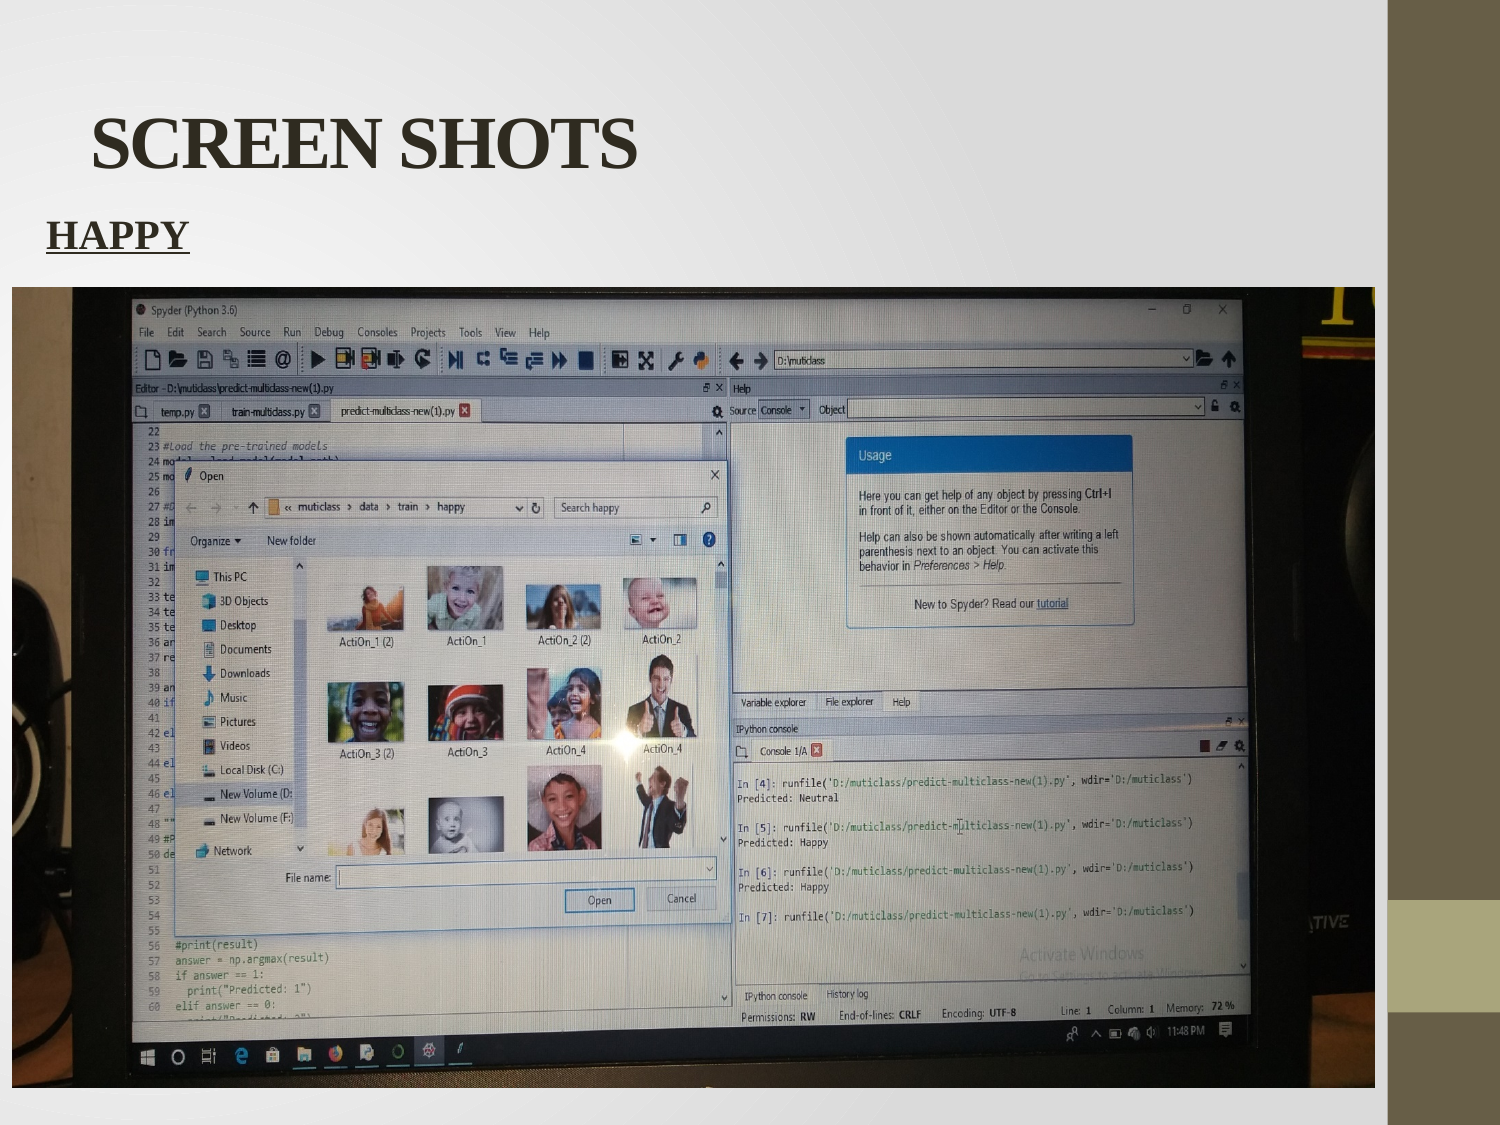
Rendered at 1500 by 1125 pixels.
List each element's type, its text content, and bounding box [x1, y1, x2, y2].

title SCREEN SHOTS [75, 45, 1325, 200]
list HAPPY [12, 200, 1375, 284]
picture [11, 286, 1376, 1088]
